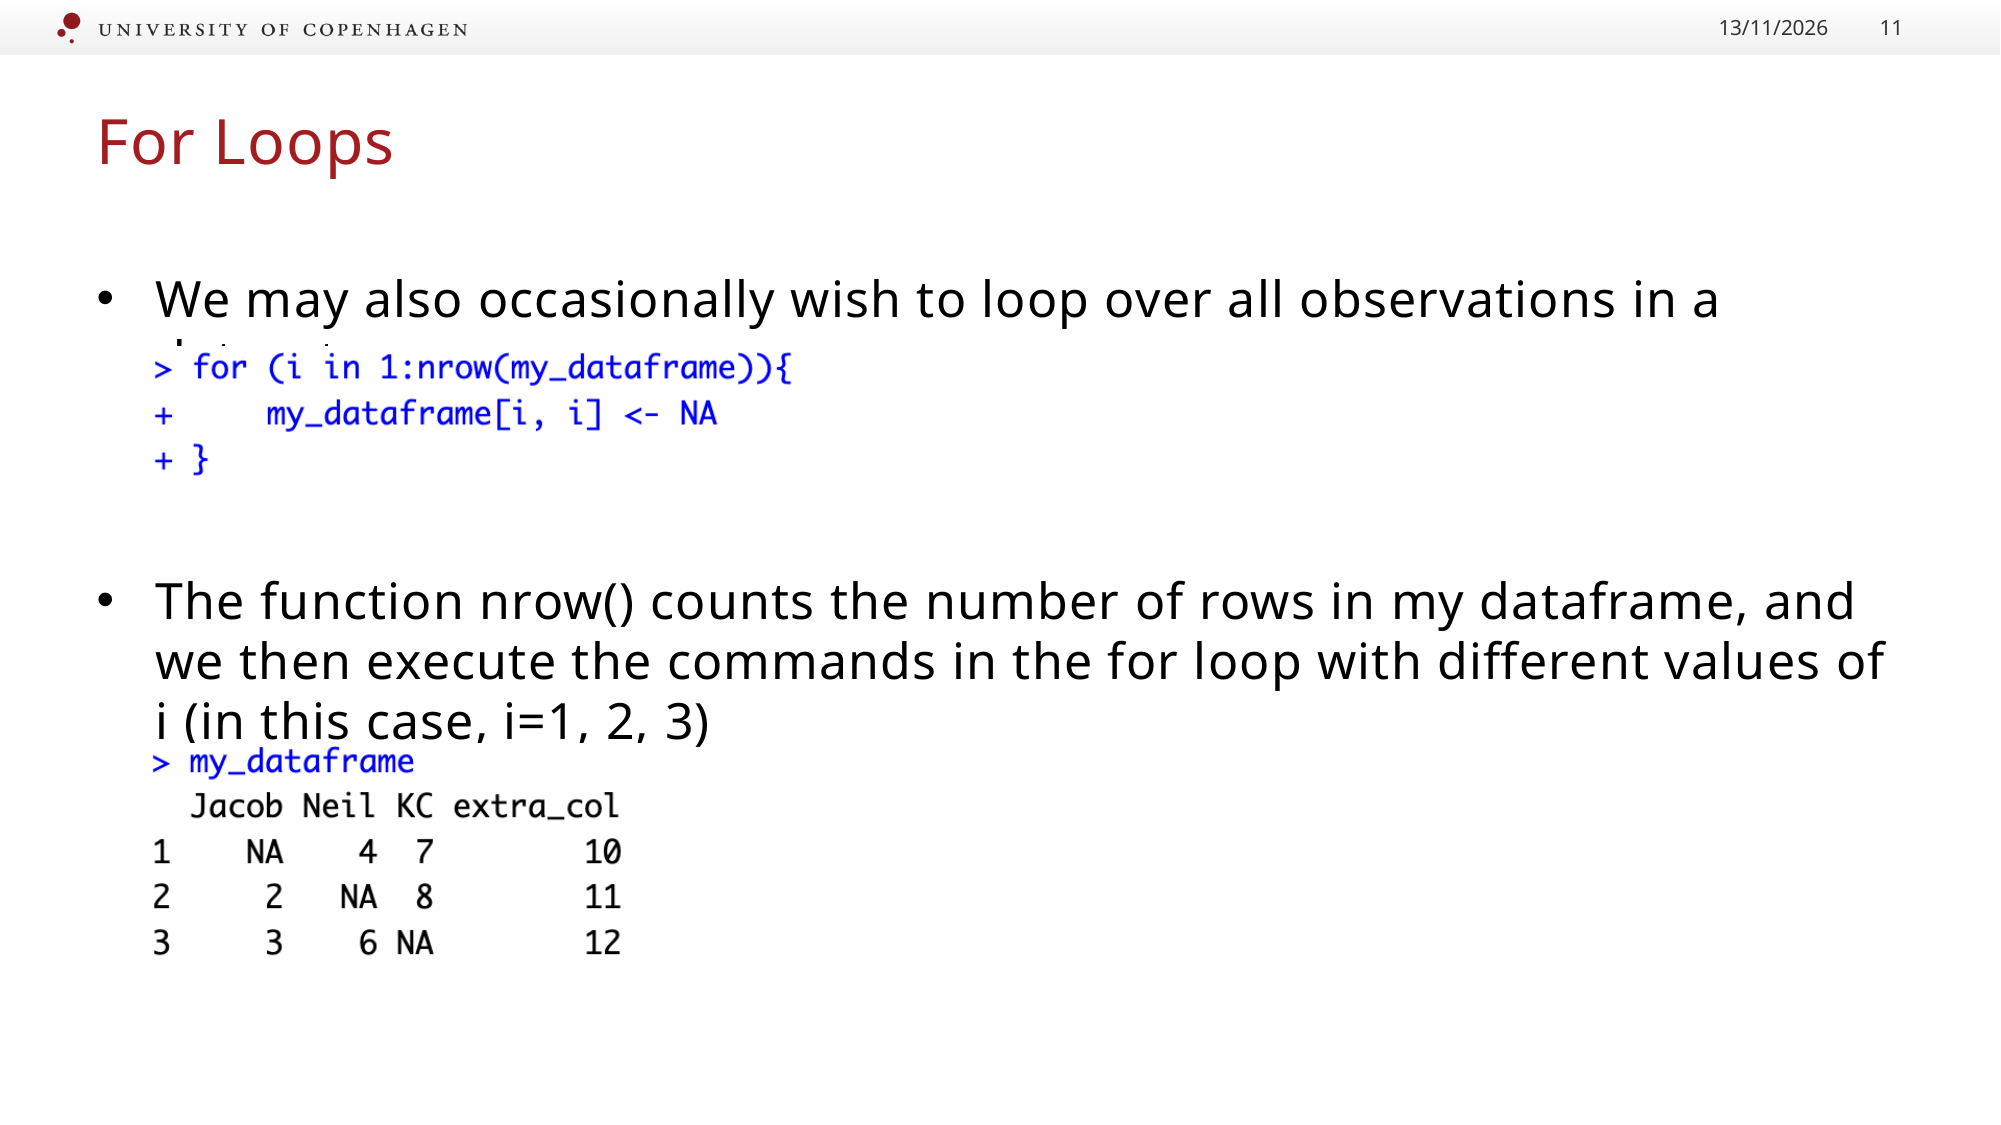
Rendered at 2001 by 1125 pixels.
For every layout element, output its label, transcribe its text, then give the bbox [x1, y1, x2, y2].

list We may also occasionally wish to loop over all observations in a dataset. The function nrow() counts the number of rows in my dataframe, and we then execute the commands in the for loop with different values of i (in this case, i=1, 2, 3) [96, 267, 1904, 1034]
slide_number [1694, 14, 1829, 43]
picture [147, 743, 654, 960]
title For Loops [96, 101, 1904, 244]
picture [92, 15, 475, 42]
slide_number 11 [1840, 14, 1904, 43]
picture [147, 346, 829, 481]
